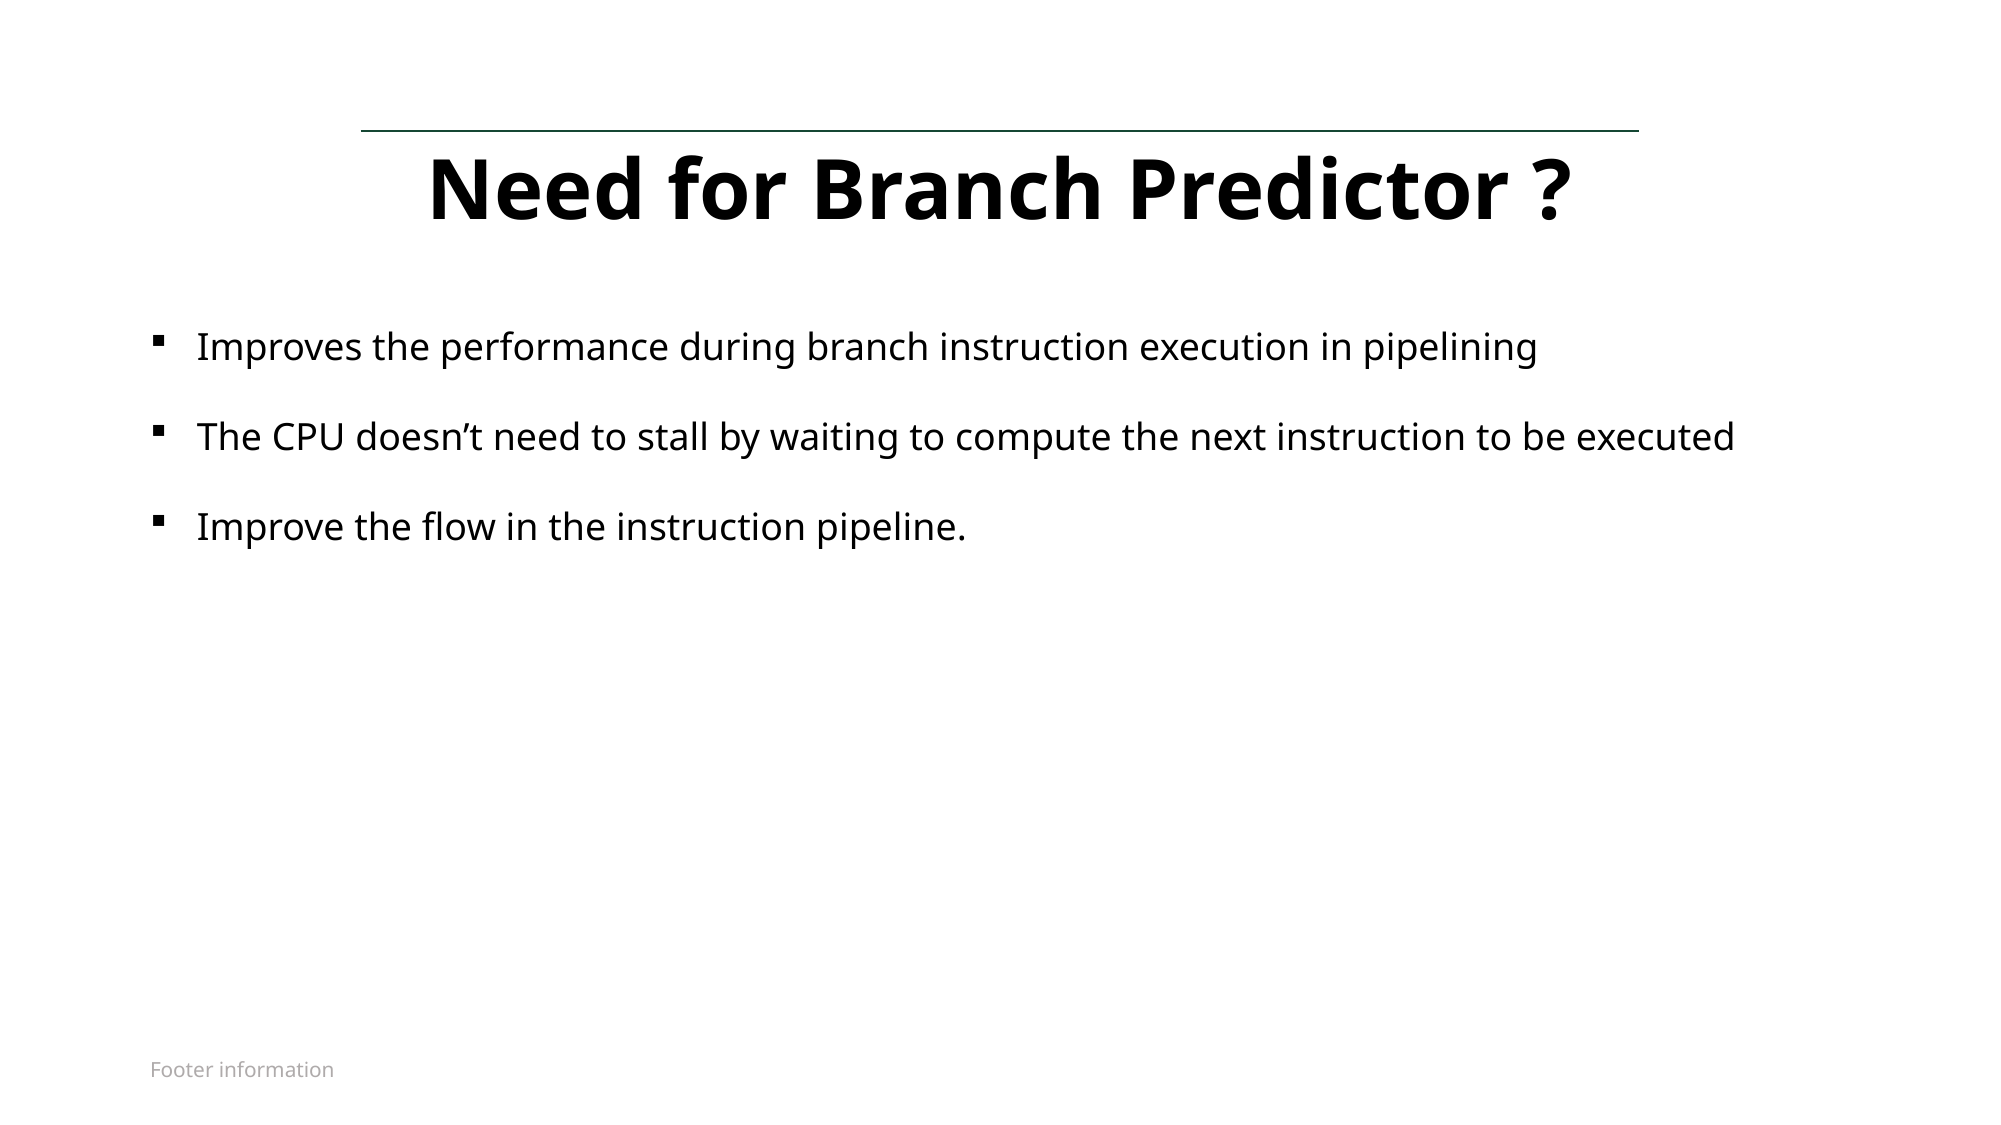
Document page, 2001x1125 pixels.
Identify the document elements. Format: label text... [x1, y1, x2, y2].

title Need for Branch Predictor ? [150, 151, 1850, 277]
text_box Improves the performance during branch instruction execution in pipelining The CPU doesn’t need to stall by waiting to compute the next instruction to be executed Improve the flow in the instruction pipeline. [150, 277, 1864, 548]
list Footer information [150, 1054, 1250, 1082]
